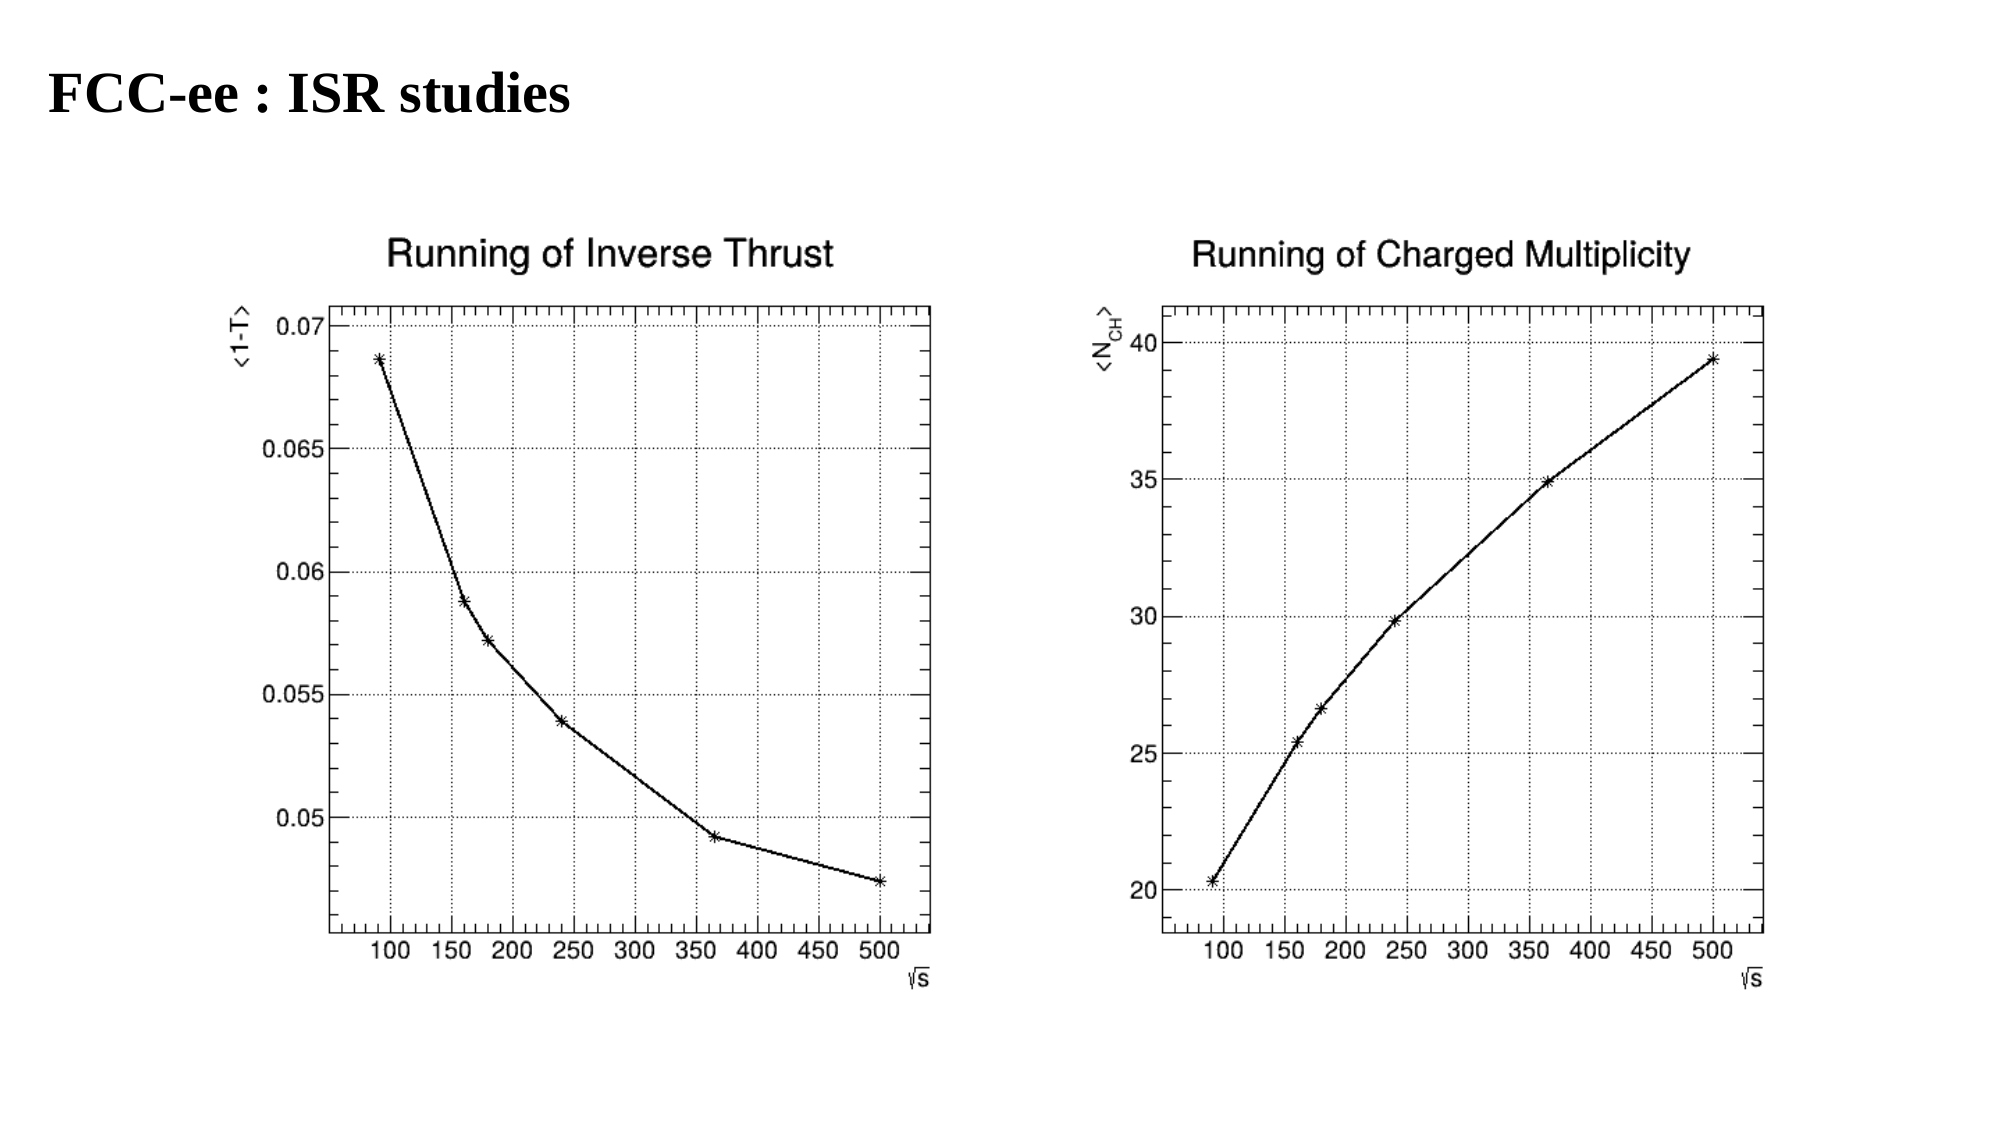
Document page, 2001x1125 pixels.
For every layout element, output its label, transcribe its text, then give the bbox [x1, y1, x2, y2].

picture [225, 232, 1774, 995]
title FCC-ee : ISR studies [33, 30, 1971, 157]
